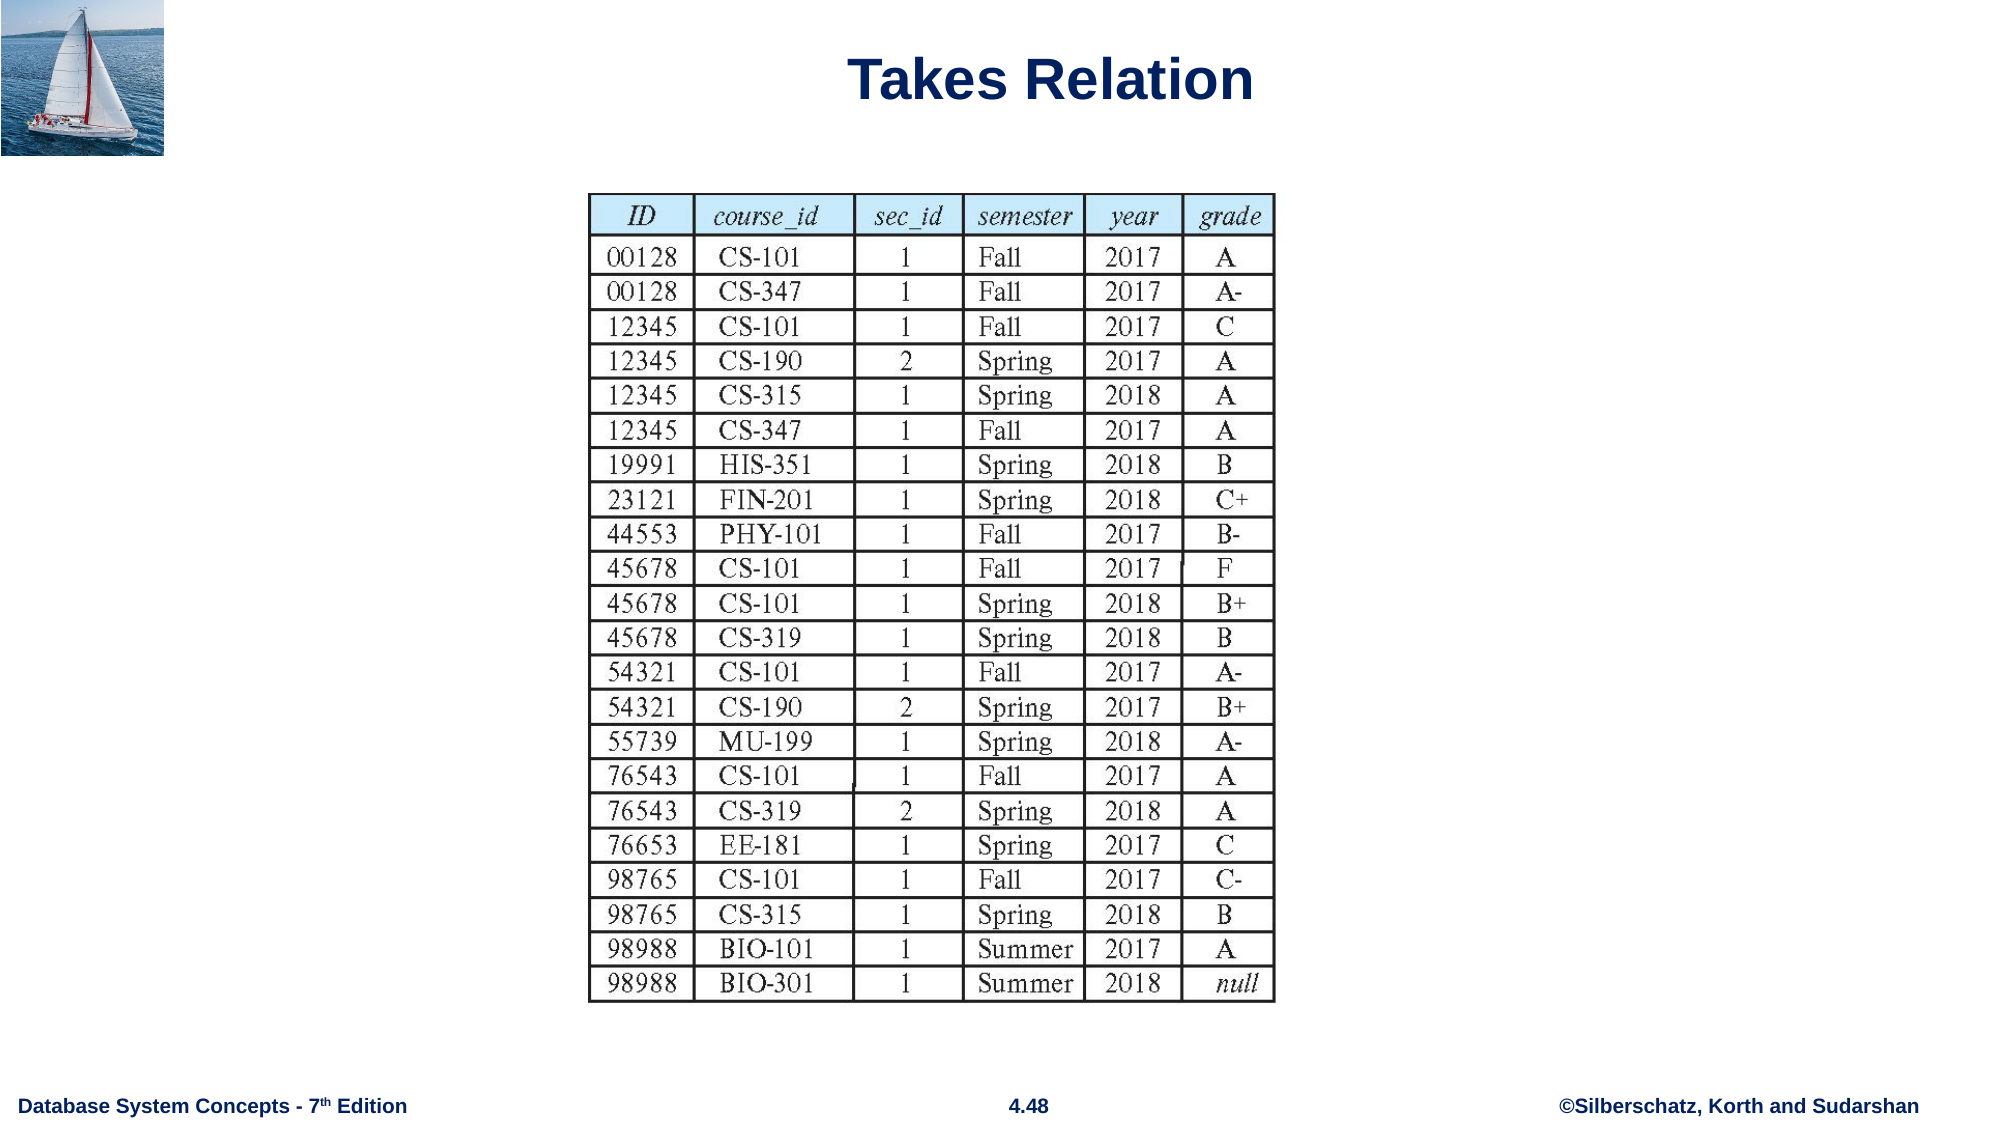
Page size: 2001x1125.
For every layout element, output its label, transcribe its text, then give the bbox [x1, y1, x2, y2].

picture [587, 193, 1288, 1035]
picture [1, 0, 164, 156]
title Takes Relation [167, 18, 1935, 120]
